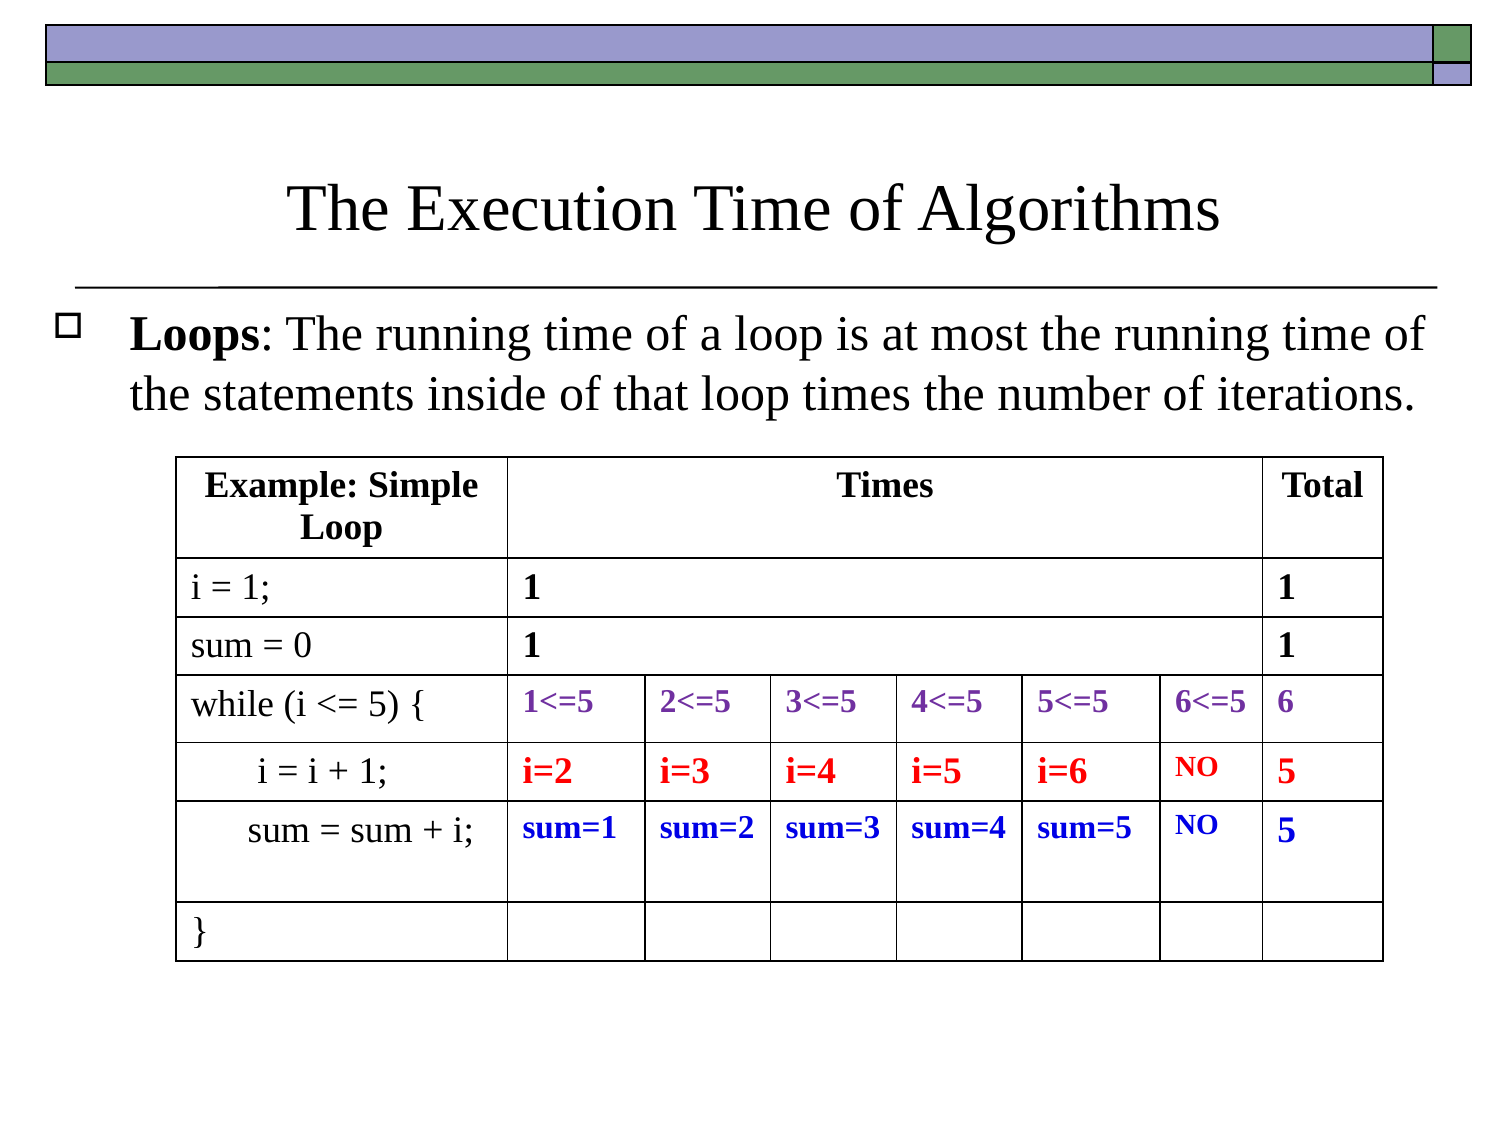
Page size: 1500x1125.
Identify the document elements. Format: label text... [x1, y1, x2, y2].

table_cell i=2 [508, 743, 644, 800]
table_cell 5<=5 [1023, 676, 1159, 742]
table_cell [1023, 903, 1159, 960]
table_cell sum = 0 [177, 618, 507, 674]
table_cell sum=1 [508, 802, 644, 901]
table_cell sum=2 [646, 802, 770, 901]
table_cell [508, 903, 644, 960]
table_cell i = i + 1; [177, 743, 507, 800]
table_cell 6 [1263, 676, 1382, 742]
table_cell 6<=5 [1161, 676, 1262, 742]
table_header Times [508, 458, 1262, 557]
table_cell i=6 [1023, 743, 1159, 800]
table_cell 1 [1263, 559, 1382, 616]
table_cell 1 [508, 618, 1262, 674]
table_cell NO [1161, 802, 1262, 901]
table_cell [646, 903, 770, 960]
table_cell i = 1; [177, 559, 507, 616]
table_cell 1 [1263, 618, 1382, 674]
table_cell [1263, 903, 1382, 960]
table_cell 5 [1263, 743, 1382, 800]
table_cell [897, 903, 1021, 960]
table_cell sum = sum + i; [177, 802, 507, 901]
table_cell [771, 903, 896, 960]
table_cell sum=3 [771, 802, 896, 901]
table_cell } [177, 903, 507, 960]
table_header Example: Simple Loop [177, 458, 507, 557]
table_cell 1<=5 [508, 676, 644, 742]
table_cell i=4 [771, 743, 896, 800]
table_cell 5 [1263, 802, 1382, 901]
table_cell 2<=5 [646, 676, 770, 742]
table_header Total [1263, 458, 1382, 557]
table_cell while (i <= 5) { [177, 676, 507, 742]
table_cell sum=5 [1023, 802, 1159, 901]
table_cell 4<=5 [897, 676, 1021, 742]
table_cell 1 [508, 559, 1262, 616]
table_cell [1161, 903, 1262, 960]
table_cell i=5 [897, 743, 1021, 800]
list Loops: The running time of a loop is at most the running time of the statements inside of that loop times the number of iterations. [37, 292, 1463, 1001]
table_cell NO [1161, 743, 1262, 800]
table_cell i=3 [646, 743, 770, 800]
title The Execution Time of Algorithms [116, 175, 1393, 252]
table_cell 3<=5 [771, 676, 896, 742]
table_cell sum=4 [897, 802, 1021, 901]
